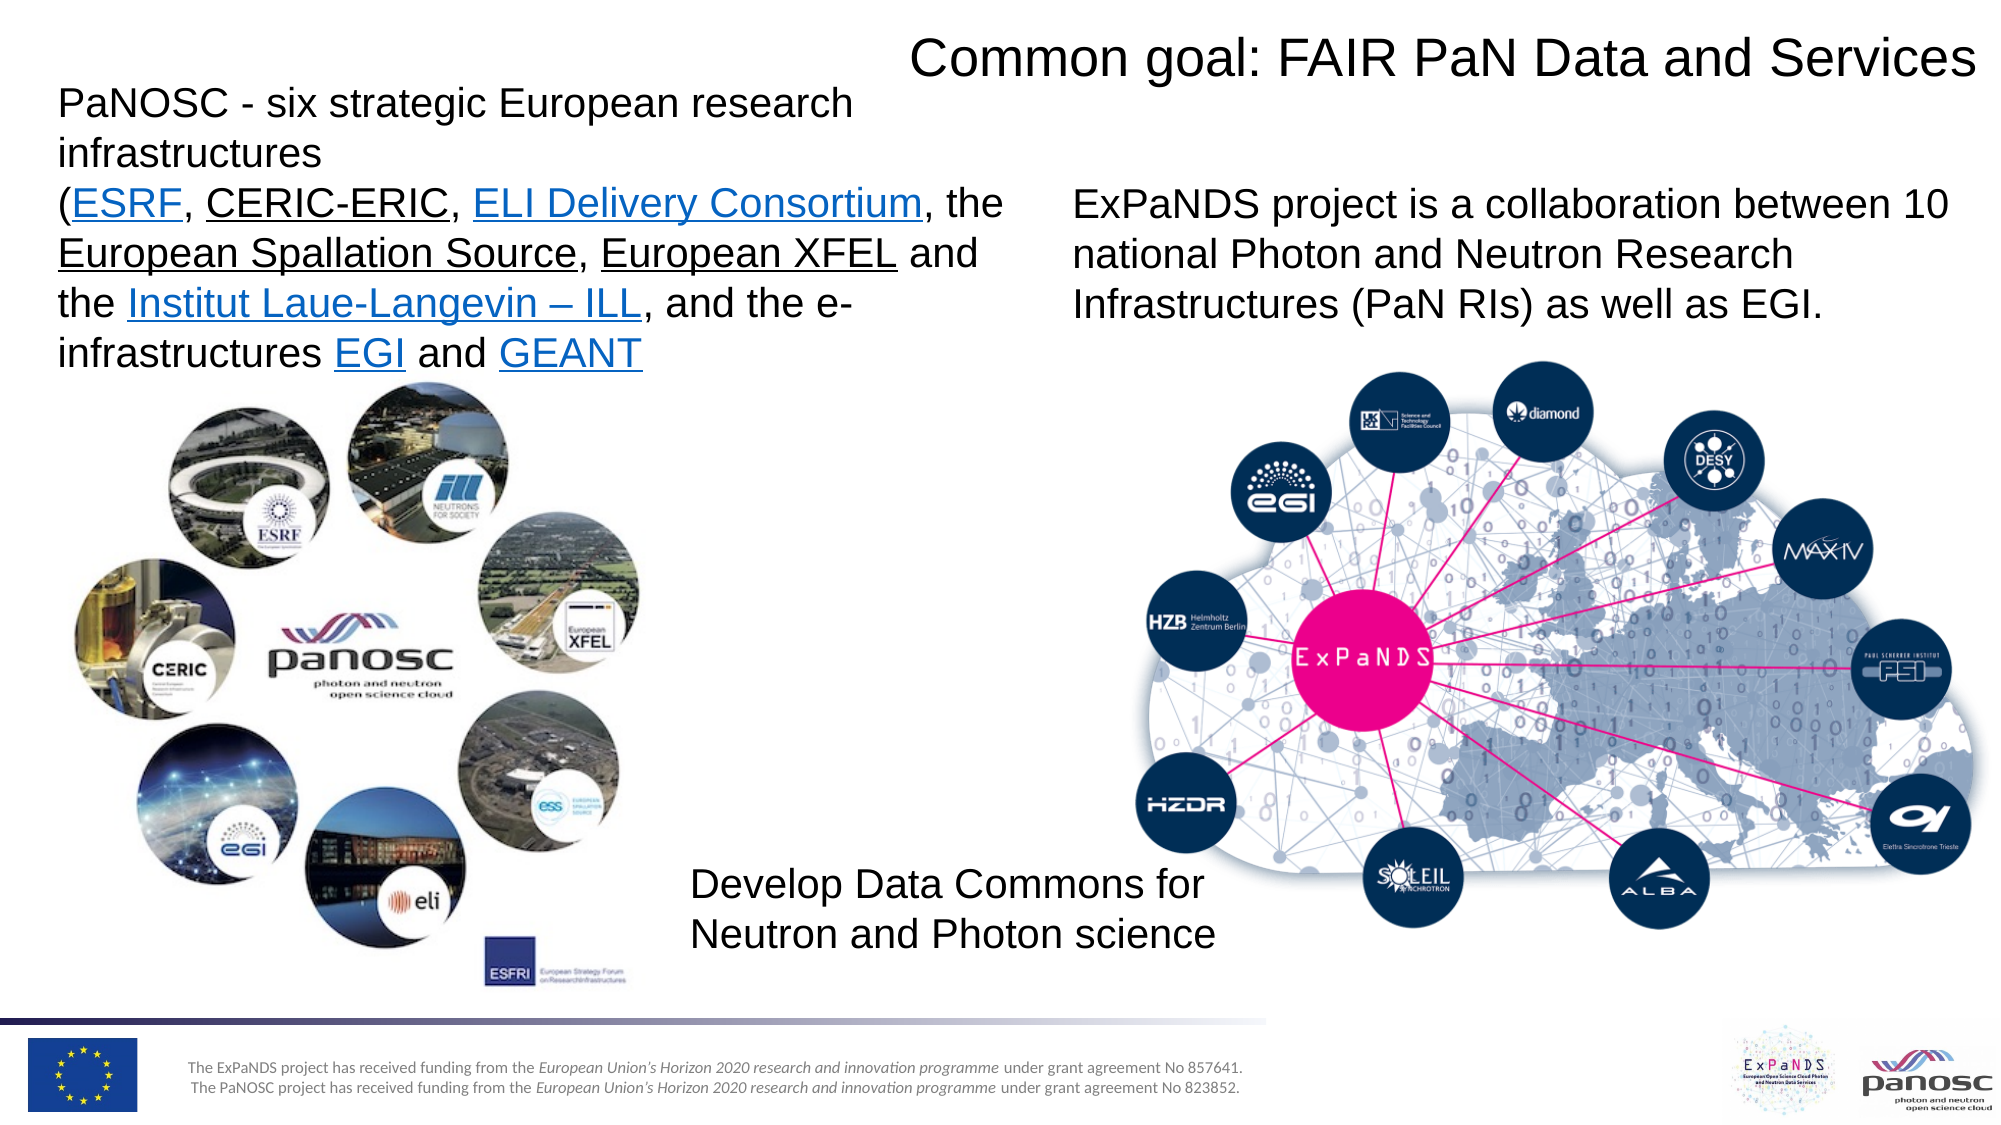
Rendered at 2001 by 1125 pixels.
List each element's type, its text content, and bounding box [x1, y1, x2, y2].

picture [0, 368, 720, 997]
picture [1114, 229, 2000, 997]
picture [1722, 1018, 2000, 1125]
text_box Common goal: FAIR PaN Data and Services [895, 15, 1994, 96]
text_box PaNOSC - six strategic European research infrastructures (ESRF, CERIC-ERIC, ELI Delivery Consortium, the European Spallation Source, European XFEL and the Institut Laue-Langevin – ILL, and the e-infrastructures EGI and GEANT [42, 68, 1043, 384]
picture [27, 1038, 138, 1112]
text_box Develop Data Commons for Neutron and Photon science [724, 849, 1109, 965]
text_box ExPaNDS project is a collaboration between 10 national Photon and Neutron Research Infrastructures (PaN RIs) as well as EGI. [1057, 169, 2000, 385]
